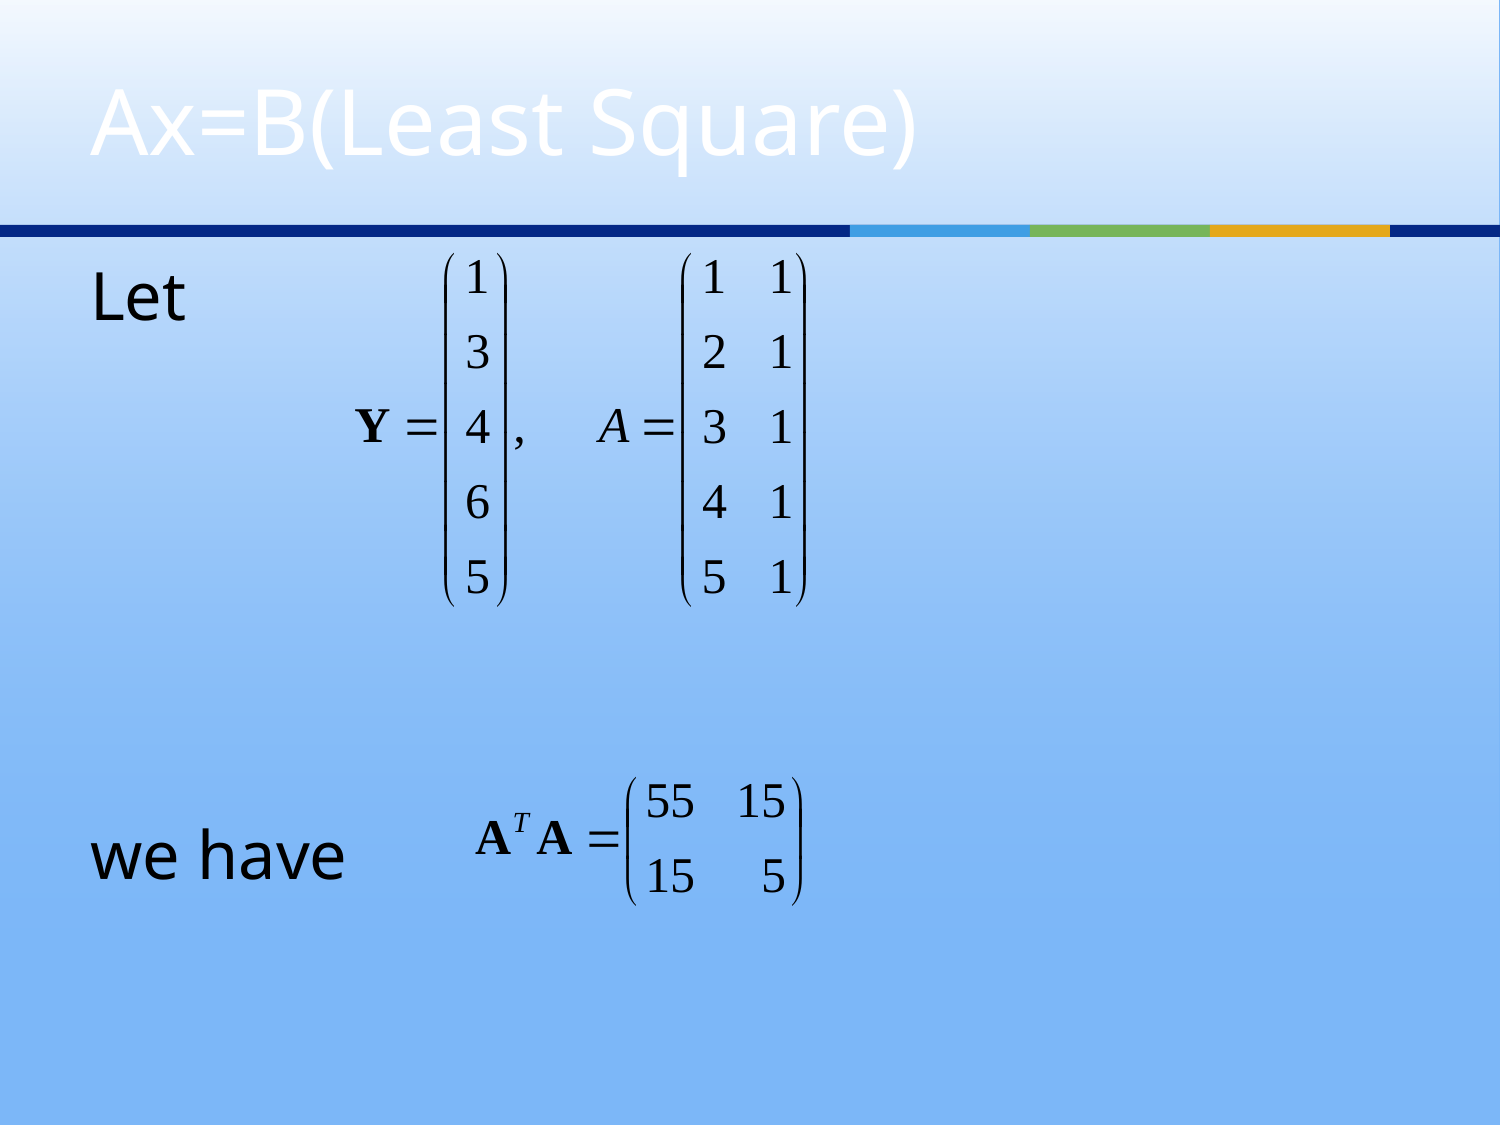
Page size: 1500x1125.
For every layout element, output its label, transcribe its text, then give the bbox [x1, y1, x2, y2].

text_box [350, 248, 529, 612]
list Let we have [75, 246, 1425, 474]
list Let we have [75, 475, 1425, 1005]
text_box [470, 772, 813, 912]
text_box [591, 248, 818, 612]
title Ax=B(Least Square) [75, 24, 1425, 213]
